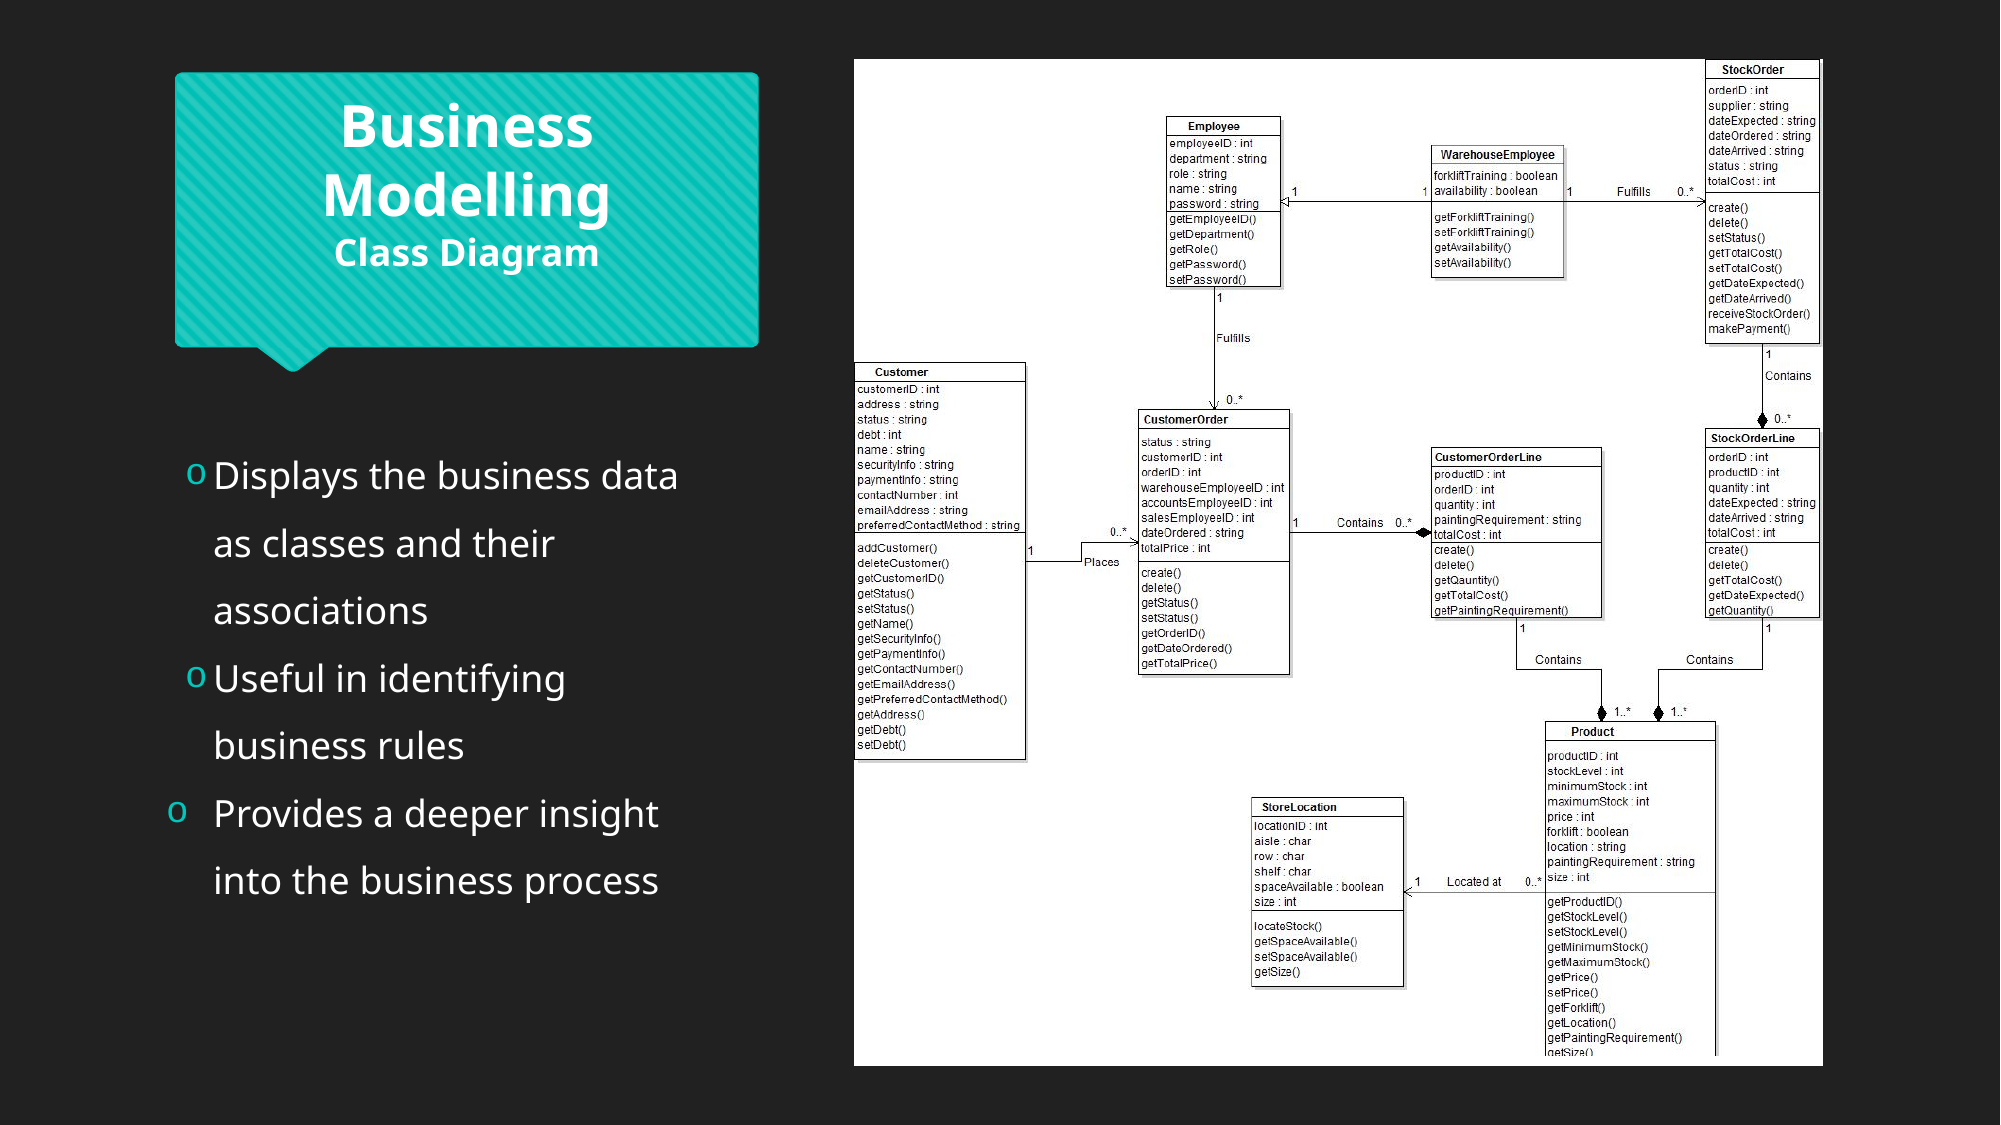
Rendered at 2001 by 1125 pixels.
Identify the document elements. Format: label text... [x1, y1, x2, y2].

list Displays the business data as classes and their associations Useful in identifying business rules Provides a deeper insight into the business process [113, 414, 732, 962]
picture [177, 339, 757, 370]
picture [854, 59, 1823, 1066]
title Business Modelling Class Diagram [176, 73, 758, 339]
